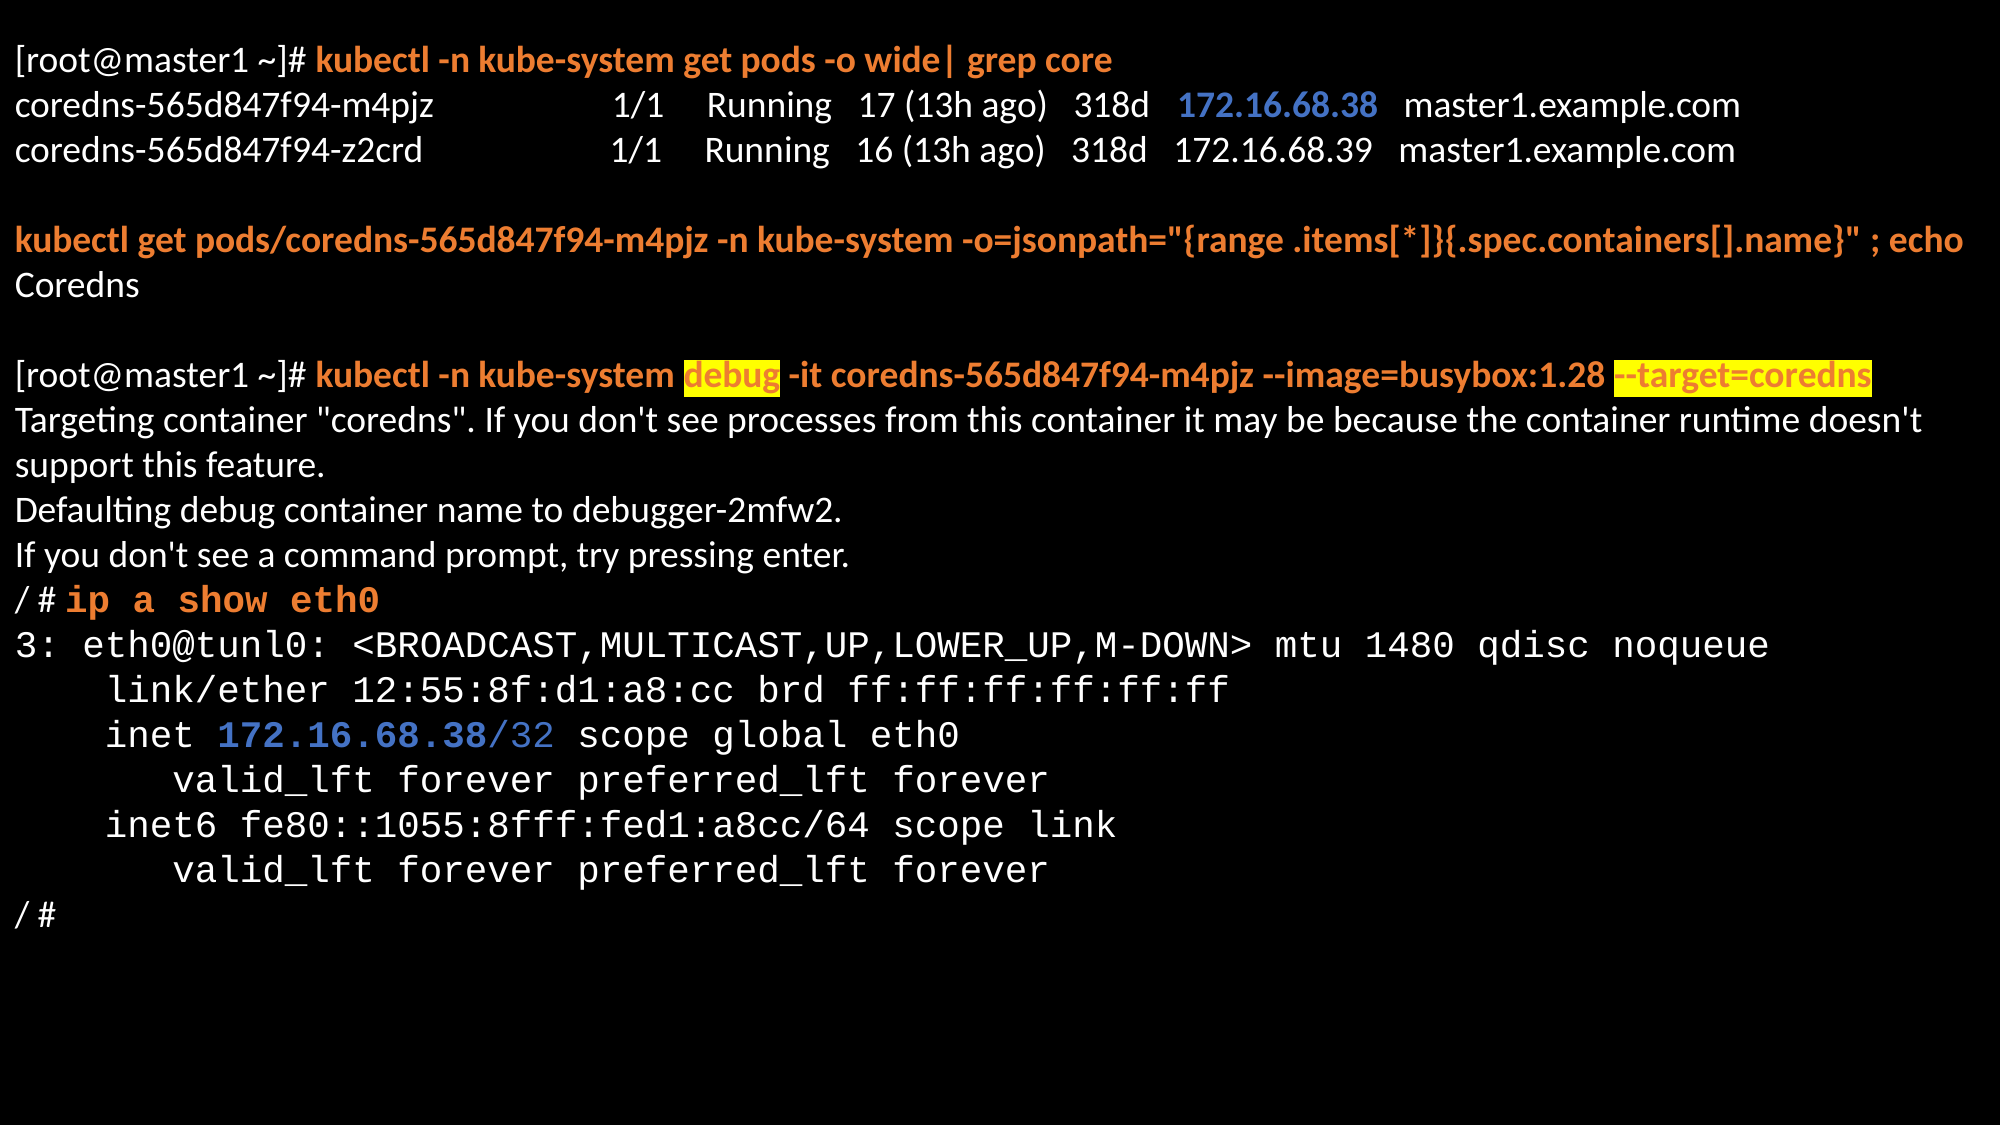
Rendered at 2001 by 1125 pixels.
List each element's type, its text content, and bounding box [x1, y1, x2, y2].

text_box [root@master1 ~]# kubectl -n kube-system get pods -o wide| grep core coredns-565d847f94-m4pjz 1/1 Running 17 (13h ago) 318d 172.16.68.38 master1.example.com coredns-565d847f94-z2crd 1/1 Running 16 (13h ago) 318d 172.16.68.39 master1.example.com kubectl get pods/coredns-565d847f94-m4pjz -n kube-system -o=jsonpath="{range .items[*]}{.spec.containers[].name}" ; echo Coredns [root@master1 ~]# kubectl -n kube-system debug -it coredns-565d847f94-m4pjz --image=busybox:1.28 --target=coredns Targeting container "coredns". If you don't see processes from this container it may be because the container runtime doesn't support this feature. Defaulting debug container name to debugger-2mfw2. If you don't see a command prompt, try pressing enter. / # ip a show eth0 3: eth0@tunl0: <BROADCAST,MULTICAST,UP,LOWER_UP,M-DOWN> mtu 1480 qdisc noqueue link/ether 12:55:8f:d1:a8:cc brd ff:ff:ff:ff:ff:ff inet 172.16.68.38/32 scope global eth0 valid_lft forever preferred_lft forever inet6 fe80::1055:8fff:fed1:a8cc/64 scope link valid_lft forever preferred_lft forever / # [0, 28, 2000, 943]
